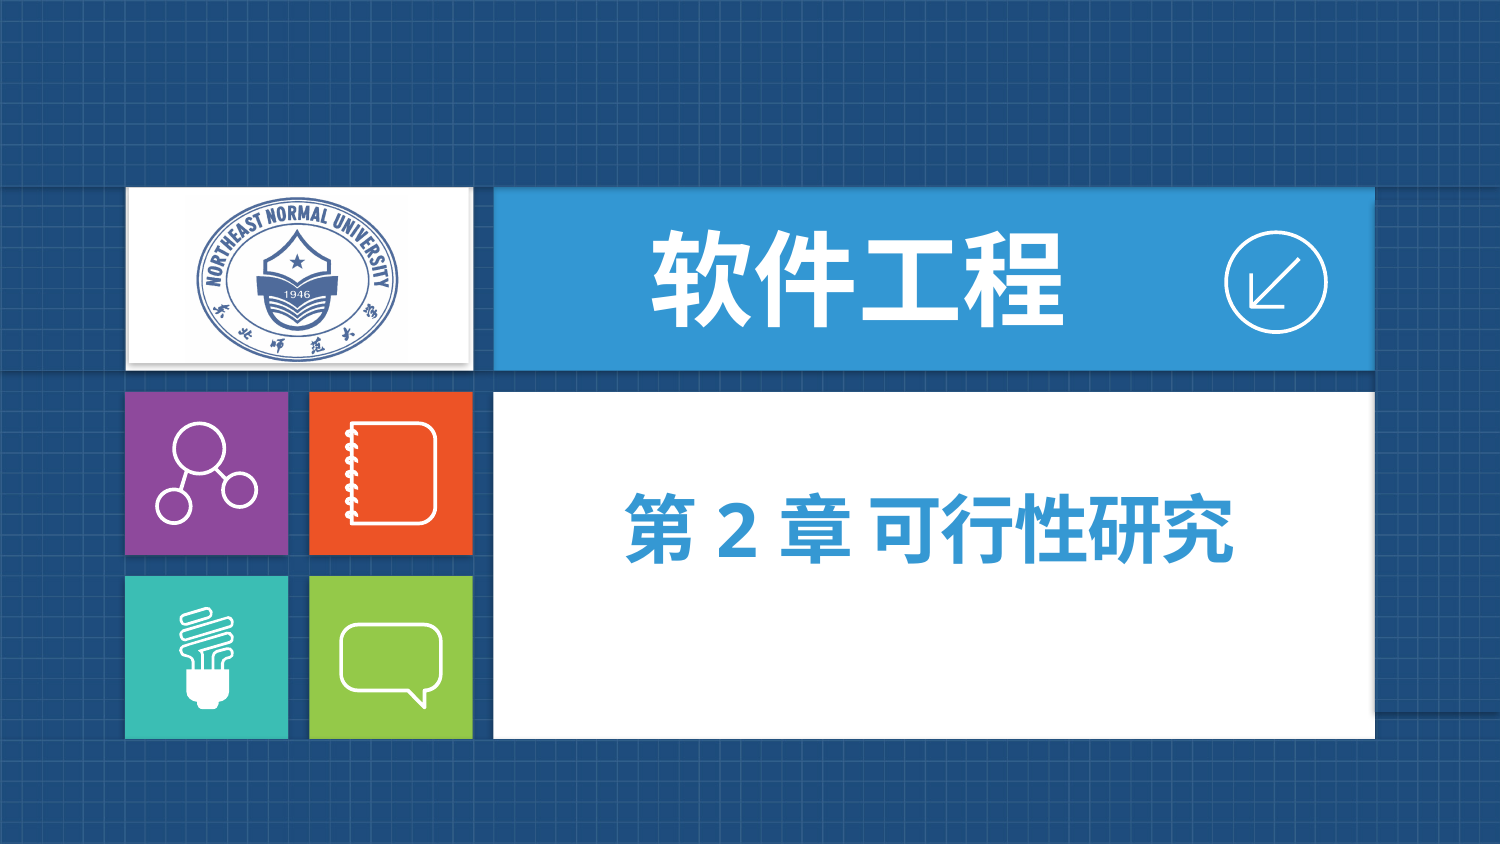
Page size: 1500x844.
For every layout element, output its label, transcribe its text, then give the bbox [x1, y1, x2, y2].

text_box [128, 187, 469, 364]
picture [0, 0, 1500, 844]
title 第2章 可行性研究 [515, 457, 1343, 609]
text_box 软件工程 [550, 210, 1079, 346]
